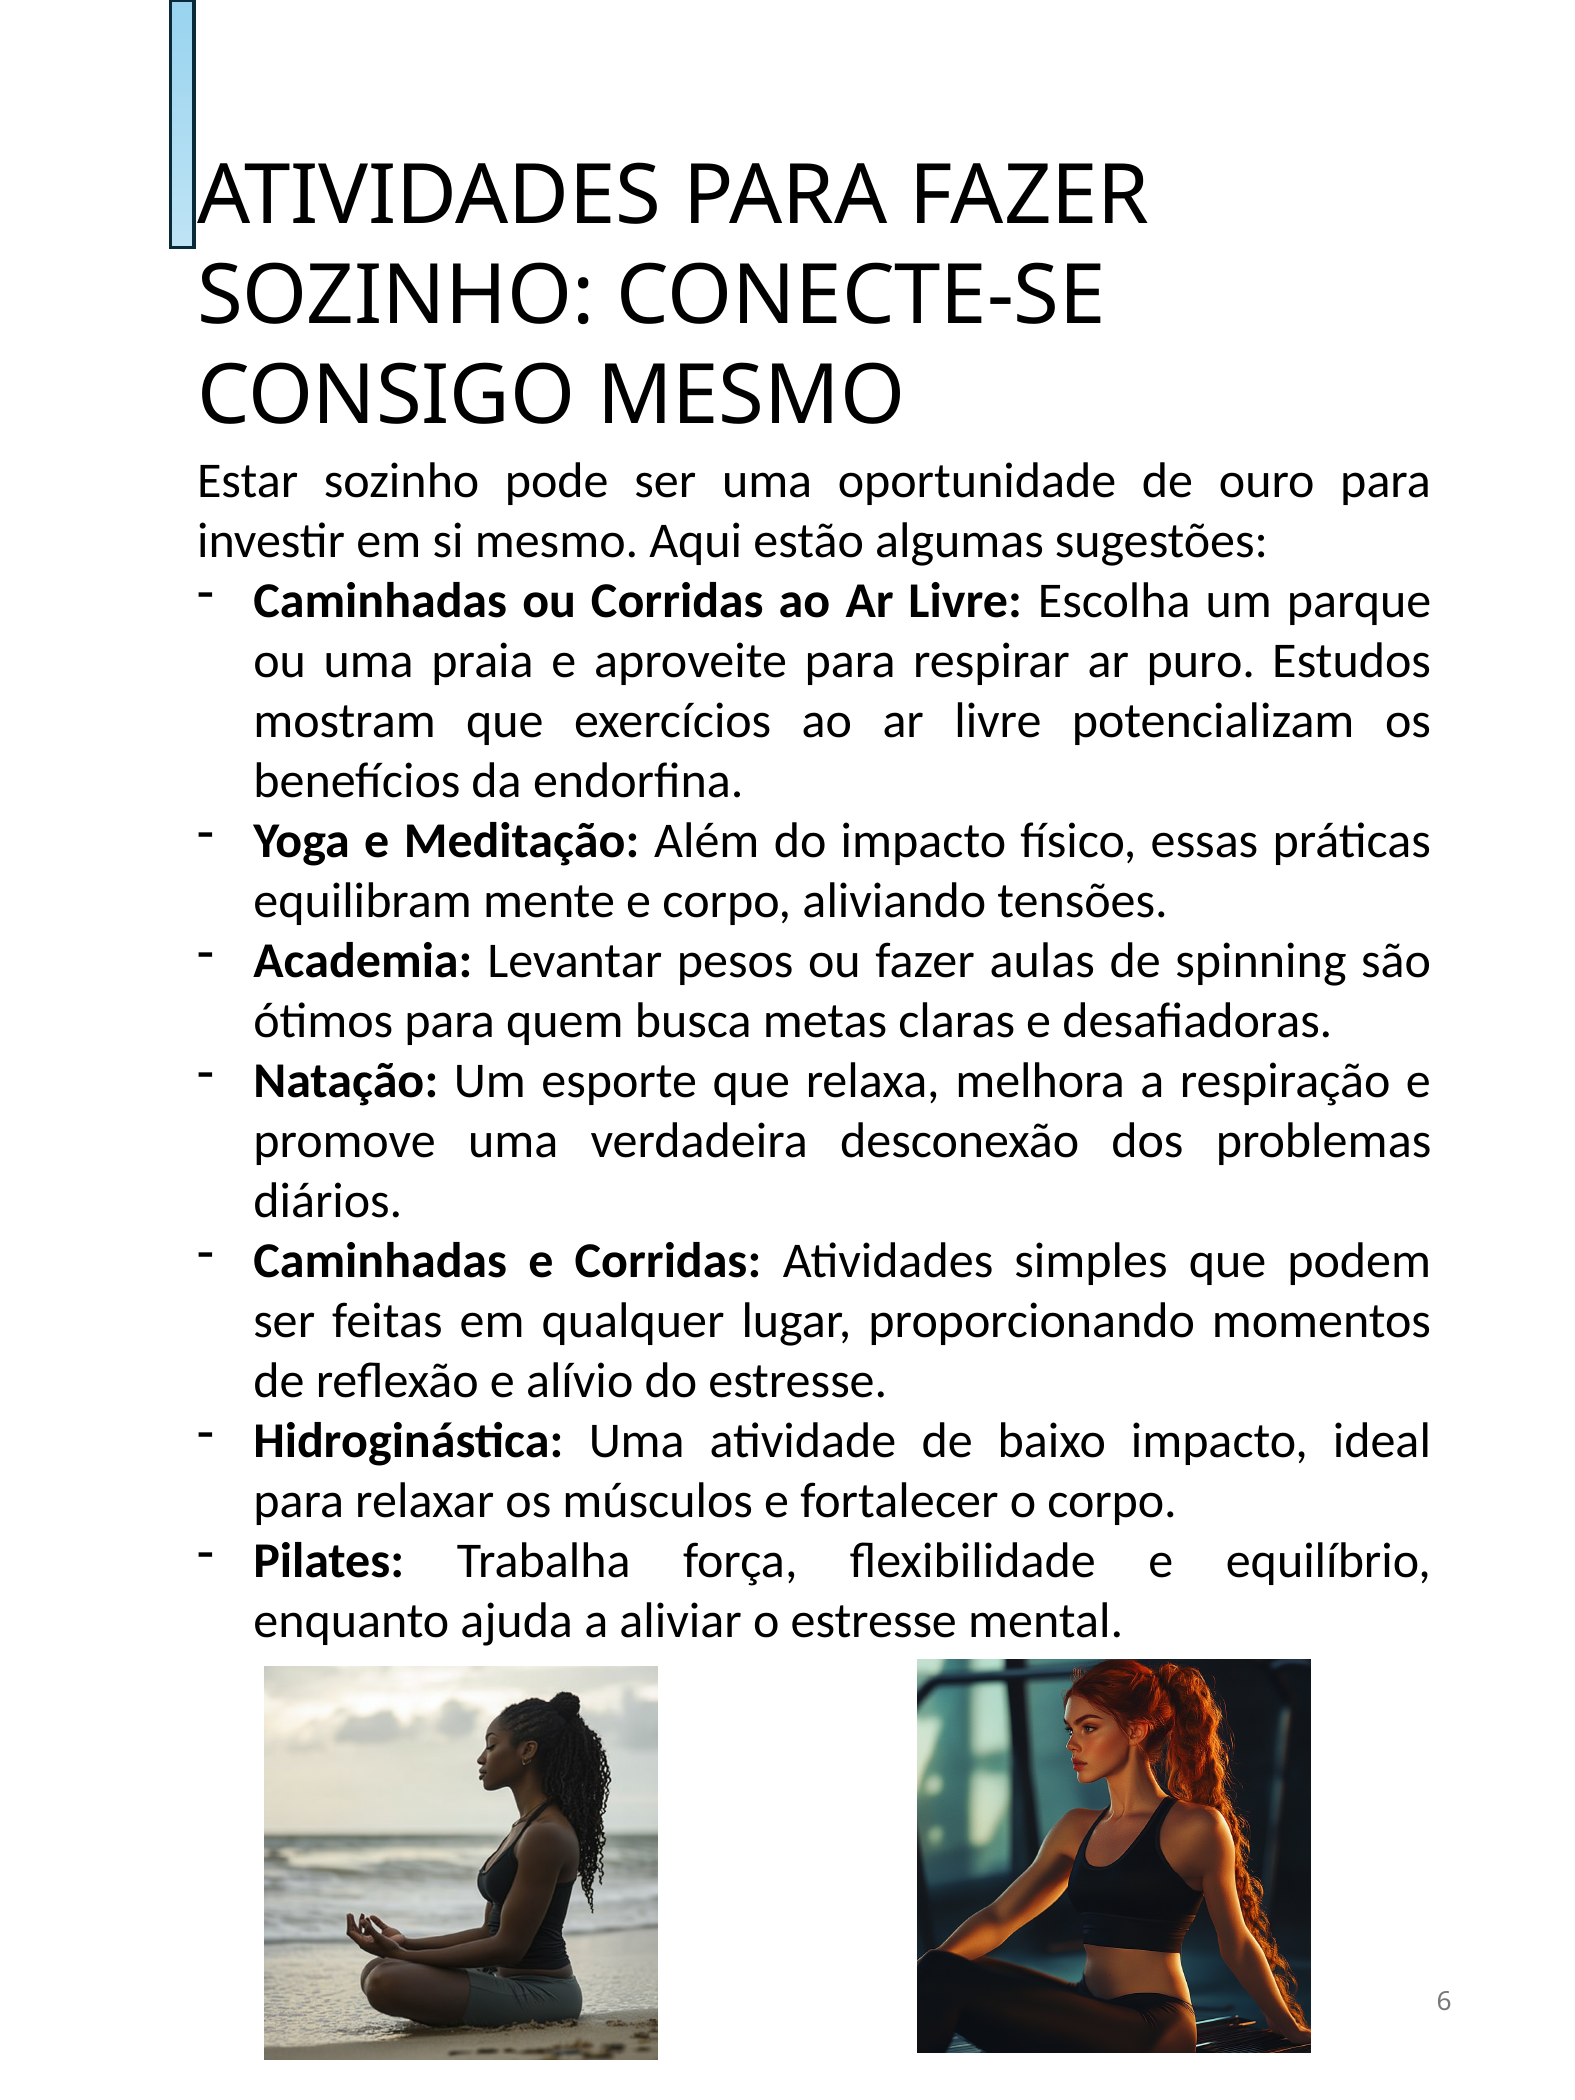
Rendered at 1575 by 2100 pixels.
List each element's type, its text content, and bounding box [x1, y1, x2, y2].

text_box ATIVIDADES PARA FAZER SOZINHO: CONECTE-SE CONSIGO MESMO [182, 132, 1447, 448]
text_box Estar sozinho pode ser uma oportunidade de ouro para investir em si mesmo. Aqui estão algumas sugestões: Caminhadas ou Corridas ao Ar Livre: Escolha um parque ou uma praia e aproveite para respirar ar puro. Estudos mostram que exercícios ao ar livre potencializam os benefícios da endorfina. Yoga e Meditação: Além do impacto físico, essas práticas equilibram mente e corpo, aliviando tensões. Academia: Levantar pesos ou fazer aulas de spinning são ótimos para quem busca metas claras e desafiadoras. Natação: Um esporte que relaxa, melhora a respiração e promove uma verdadeira desconexão dos problemas diários. Caminhadas e Corridas: Atividades simples que podem ser feitas em qualquer lugar, proporcionando momentos de reflexão e alívio do estresse. Hidroginástica: Uma atividade de baixo impacto, ideal para relaxar os músculos e fortalecer o corpo. Pilates: Trabalha força, flexibilidade e equilíbrio, enquanto ajuda a aliviar o estresse mental. [182, 448, 1447, 1655]
text_box [169, 0, 196, 249]
picture [263, 1666, 658, 2061]
picture [917, 1659, 1312, 2054]
slide_number 6 [1112, 1946, 1467, 2059]
